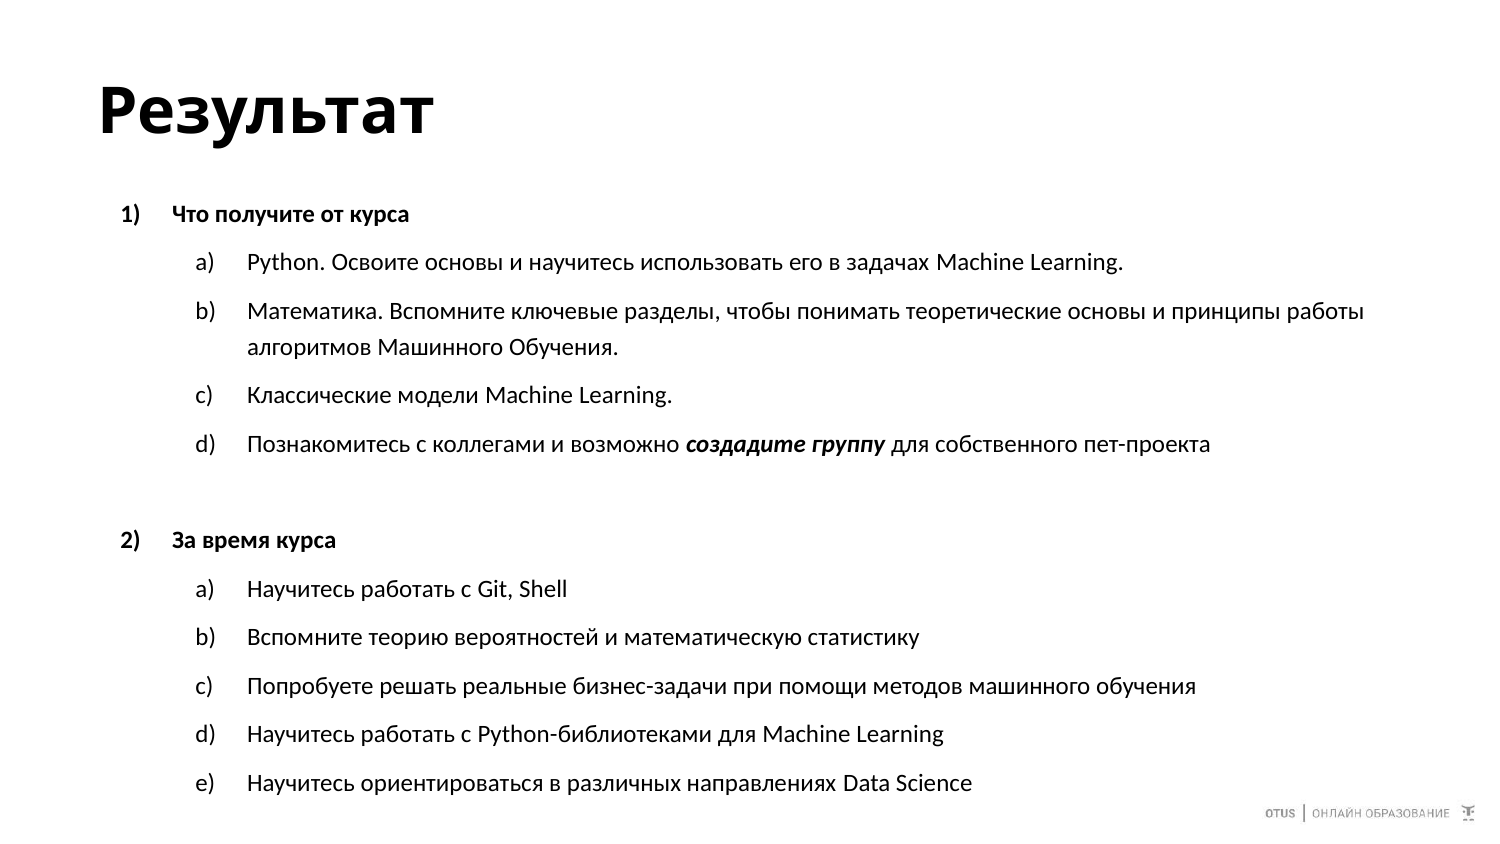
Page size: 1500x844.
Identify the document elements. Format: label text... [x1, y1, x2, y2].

list Что получите от курса Python. Освоите основы и научитесь использовать его в задачах Machine Learning. Математика. Вспомните ключевые разделы, чтобы понимать теоретические основы и принципы работы алгоритмов Машинного Обучения. Классические модели Machine Learning. Познакомитесь с коллегами и возможно создадите группу для собственного пет-проекта За время курса Научитесь работать с Git, Shell Вспомните теорию вероятностей и математическую статистику Попробуете решать реальные бизнес-задачи при помощи методов машинного обучения Научитесь работать с Python-библиотеками для Machine Learning Научитесь ориентироваться в различных направлениях Data Science [82, 176, 1480, 790]
title Результат [82, 54, 1480, 176]
picture [1262, 799, 1475, 825]
